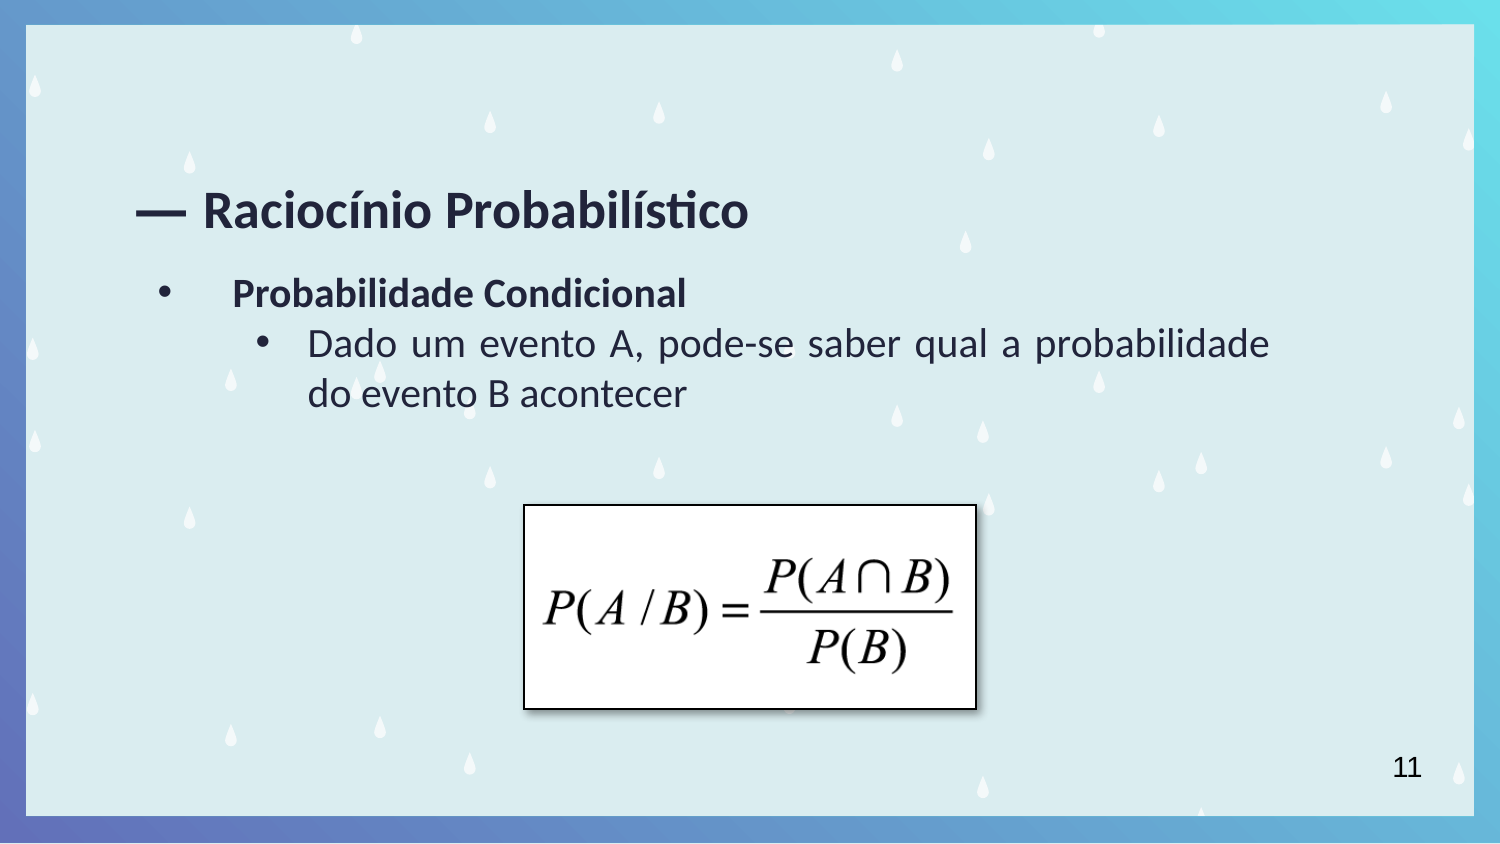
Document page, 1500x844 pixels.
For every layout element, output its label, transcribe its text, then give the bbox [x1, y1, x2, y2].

subtitle Probabilidade Condicional Dado um evento A, pode-se saber qual a probabilidade do evento B acontecer [119, 250, 1286, 812]
text_box 11 [1377, 741, 1449, 792]
picture [524, 505, 976, 709]
title — Raciocínio Probabilístico [119, 163, 1077, 250]
